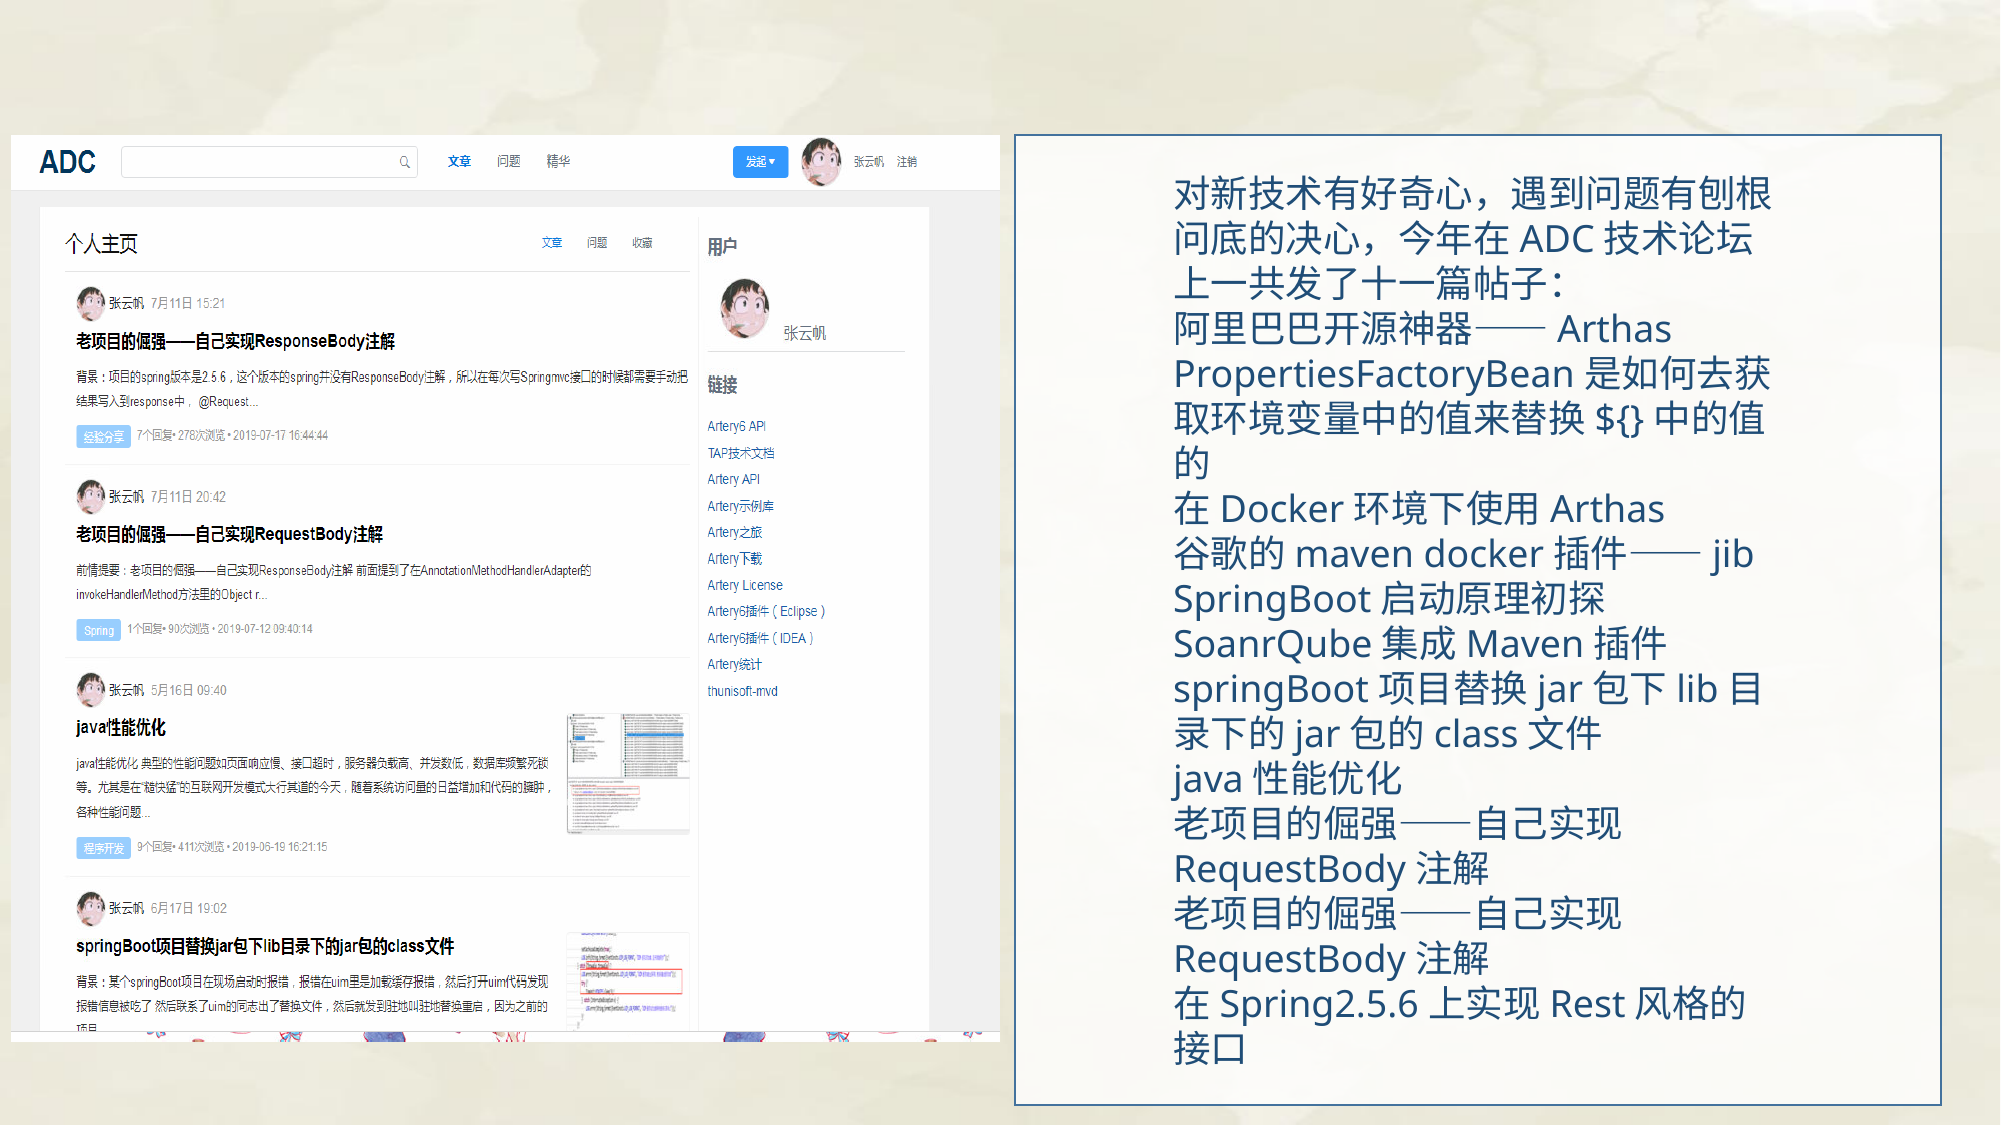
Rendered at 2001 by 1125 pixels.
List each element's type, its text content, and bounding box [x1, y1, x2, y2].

picture [0, 0, 2001, 1125]
text_box 对新技术有好奇心，遇到问题有刨根问底的决心，今年在ADC技术论坛上一共发了十一篇帖子： 阿里巴巴开源神器——Arthas PropertiesFactoryBean是如何去获取环境变量中的值来替换${}中的值的 在Docker环境下使用Arthas 谷歌的maven docker插件——jib SpringBoot启动原理初探 SoanrQube集成Maven插件 springBoot项目替换jar包下lib目录下的jar包的class文件 java性能优化 老项目的倔强——自己实现RequestBody注解 老项目的倔强——自己实现RequestBody注解 在Spring2.5.6上实现Rest风格的接口 [1158, 162, 1798, 1123]
text_box [1014, 134, 1942, 1106]
